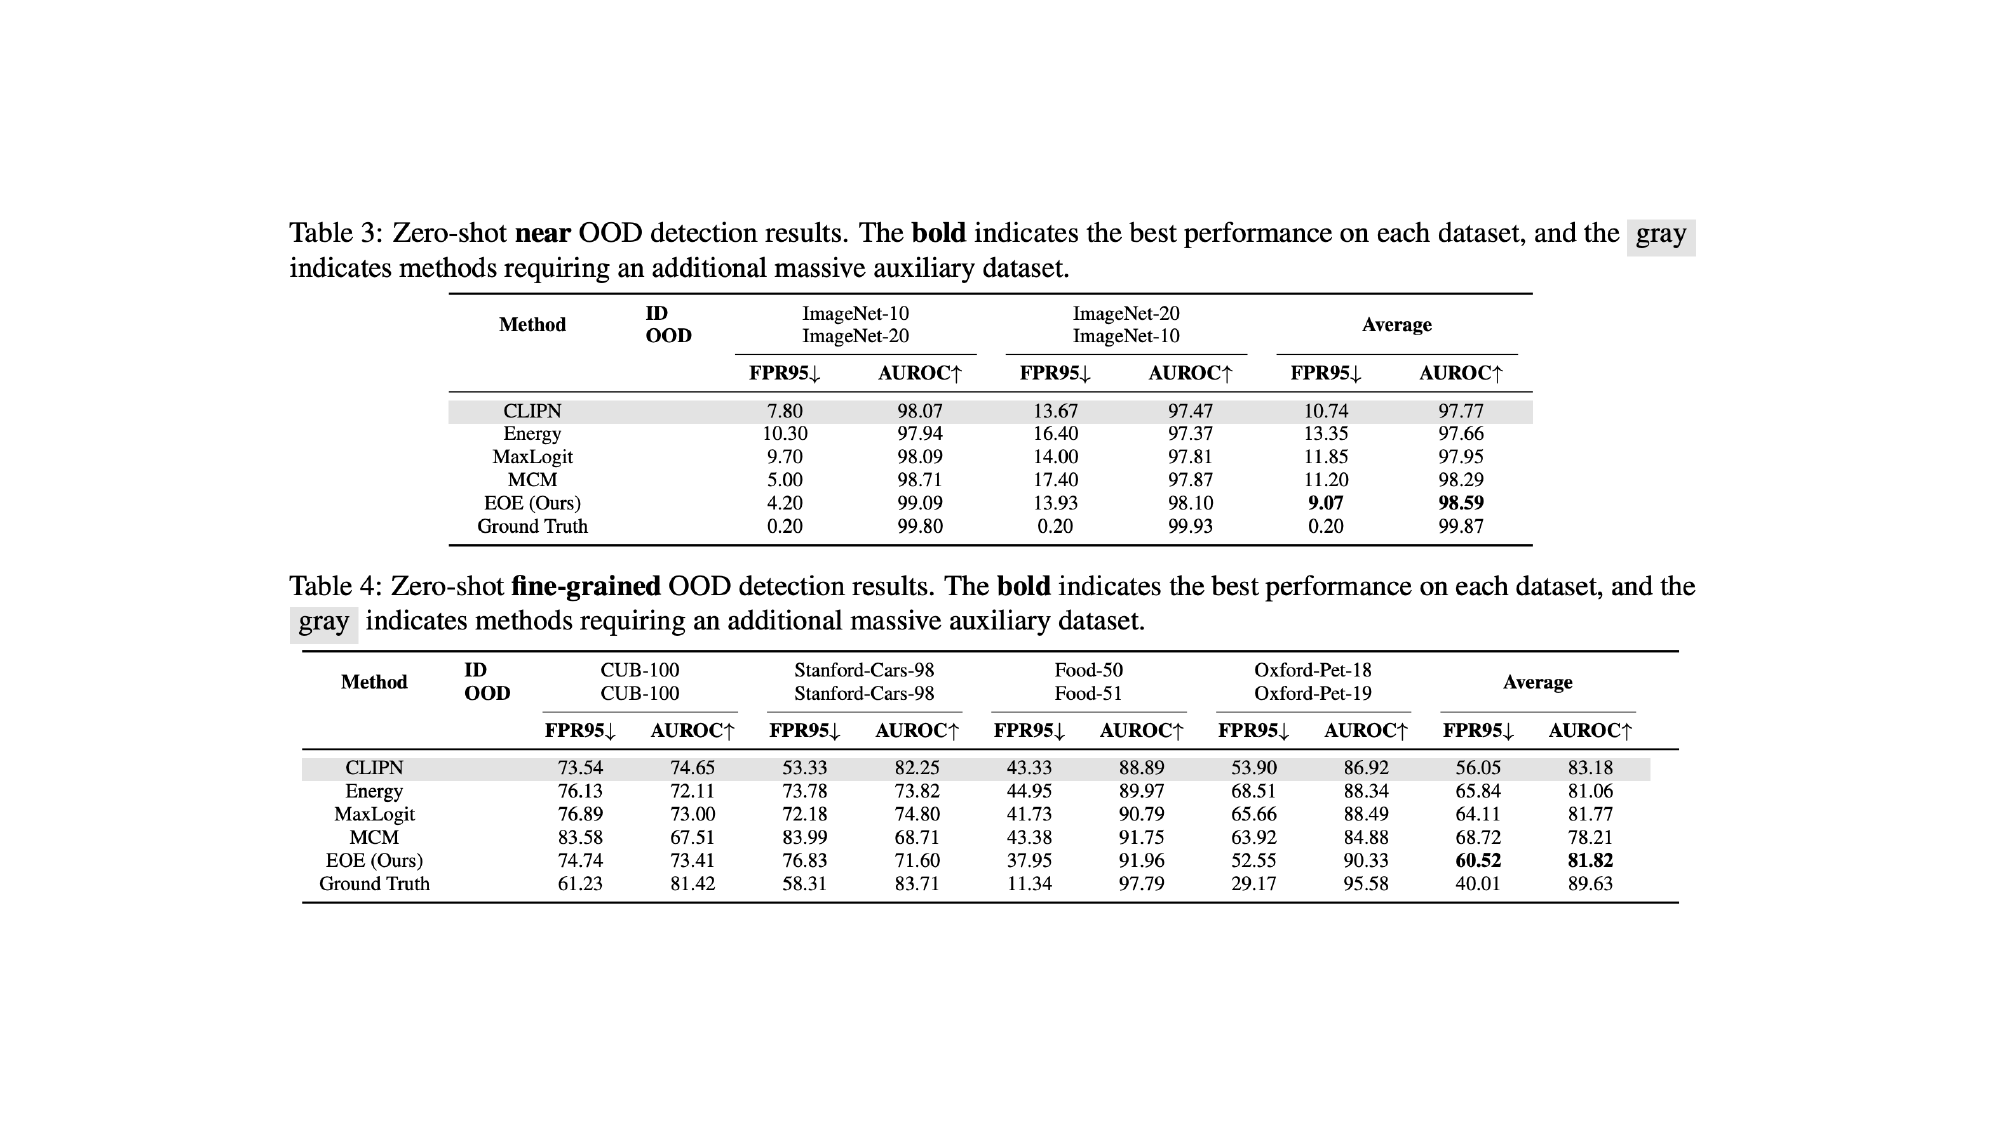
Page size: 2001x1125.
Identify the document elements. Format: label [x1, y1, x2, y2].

list [257, 205, 1743, 920]
